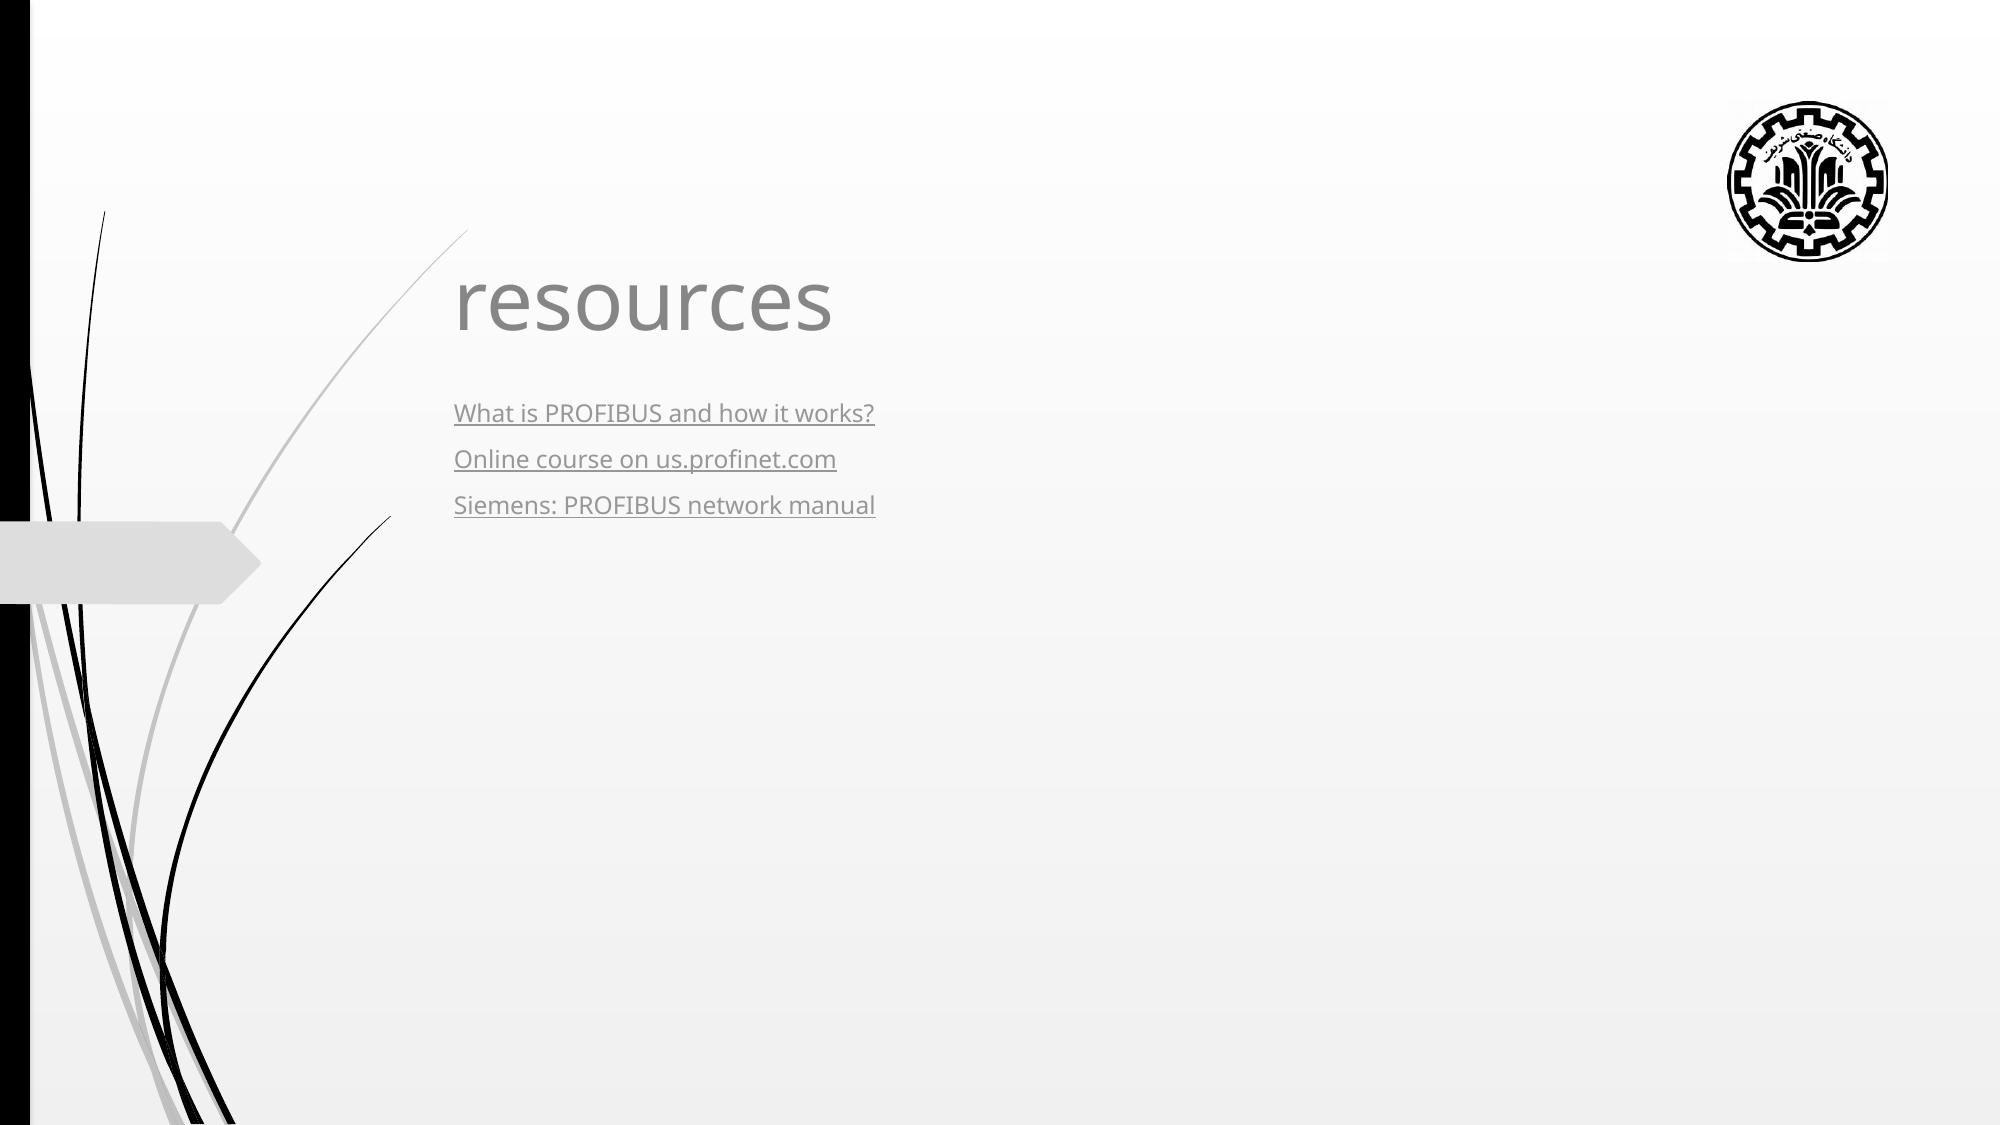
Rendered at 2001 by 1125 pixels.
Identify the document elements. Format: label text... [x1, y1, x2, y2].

list What is PROFIBUS and how it works? Online course on us.profinet.com Siemens: PROFIBUS network manual [438, 390, 1902, 532]
title resources [438, 213, 1902, 355]
picture [1727, 101, 1888, 262]
